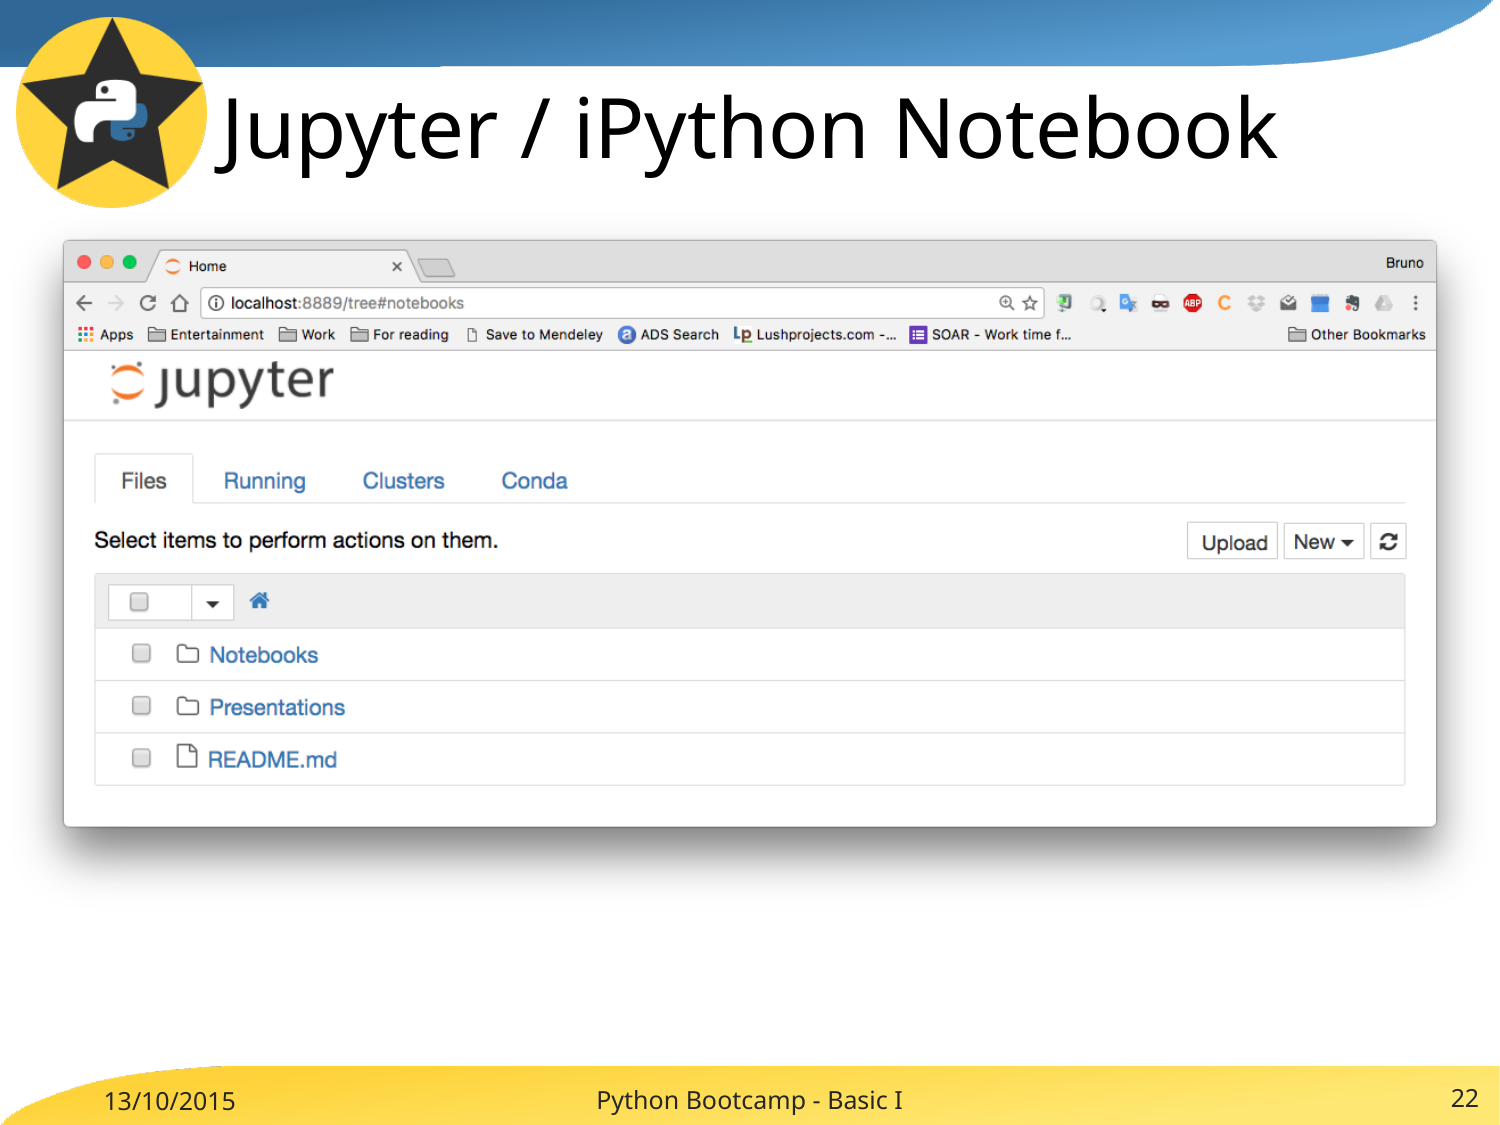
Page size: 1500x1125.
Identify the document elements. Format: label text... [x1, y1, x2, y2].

footer Python Bootcamp - Basic I [512, 1069, 988, 1125]
picture [0, 1066, 1500, 1125]
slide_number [88, 1070, 439, 1125]
picture [0, 0, 1500, 918]
title Jupyter / iPython Notebook [206, 66, 1425, 185]
slide_number 22 [1144, 1069, 1495, 1125]
